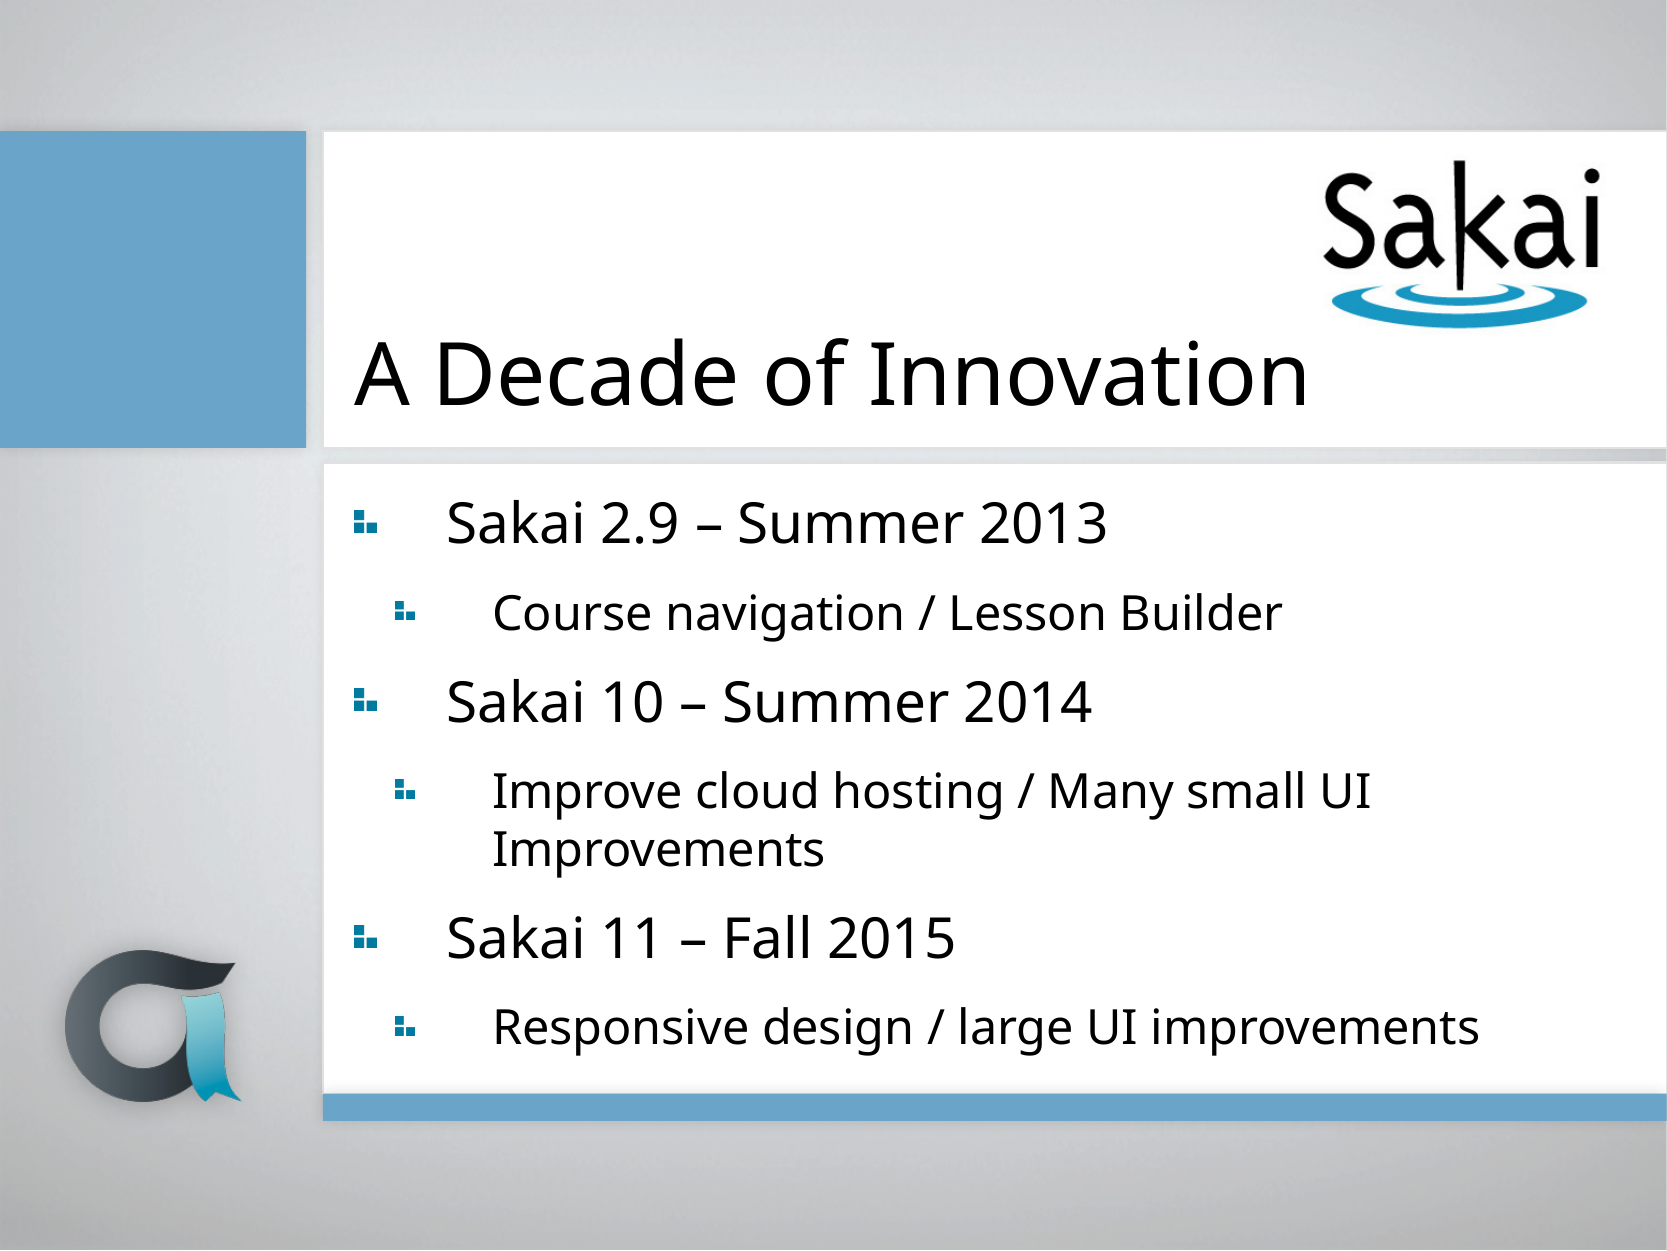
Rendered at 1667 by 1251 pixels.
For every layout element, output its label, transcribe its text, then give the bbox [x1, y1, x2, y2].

picture [354, 510, 377, 533]
picture [0, 0, 1667, 1250]
picture [395, 1016, 415, 1036]
title A Decade of Innovation [353, 153, 1634, 424]
picture [395, 601, 415, 620]
picture [1316, 154, 1607, 336]
picture [395, 779, 415, 799]
picture [354, 925, 377, 948]
list Sakai 2.9 – Summer 2013 Course navigation / Lesson Builder Sakai 10 – Summer 2014 Improve cloud hosting / Many small UI Improvements Sakai 11 – Fall 2015 Responsive design / large UI improvements [353, 486, 1634, 1057]
picture [354, 688, 377, 711]
